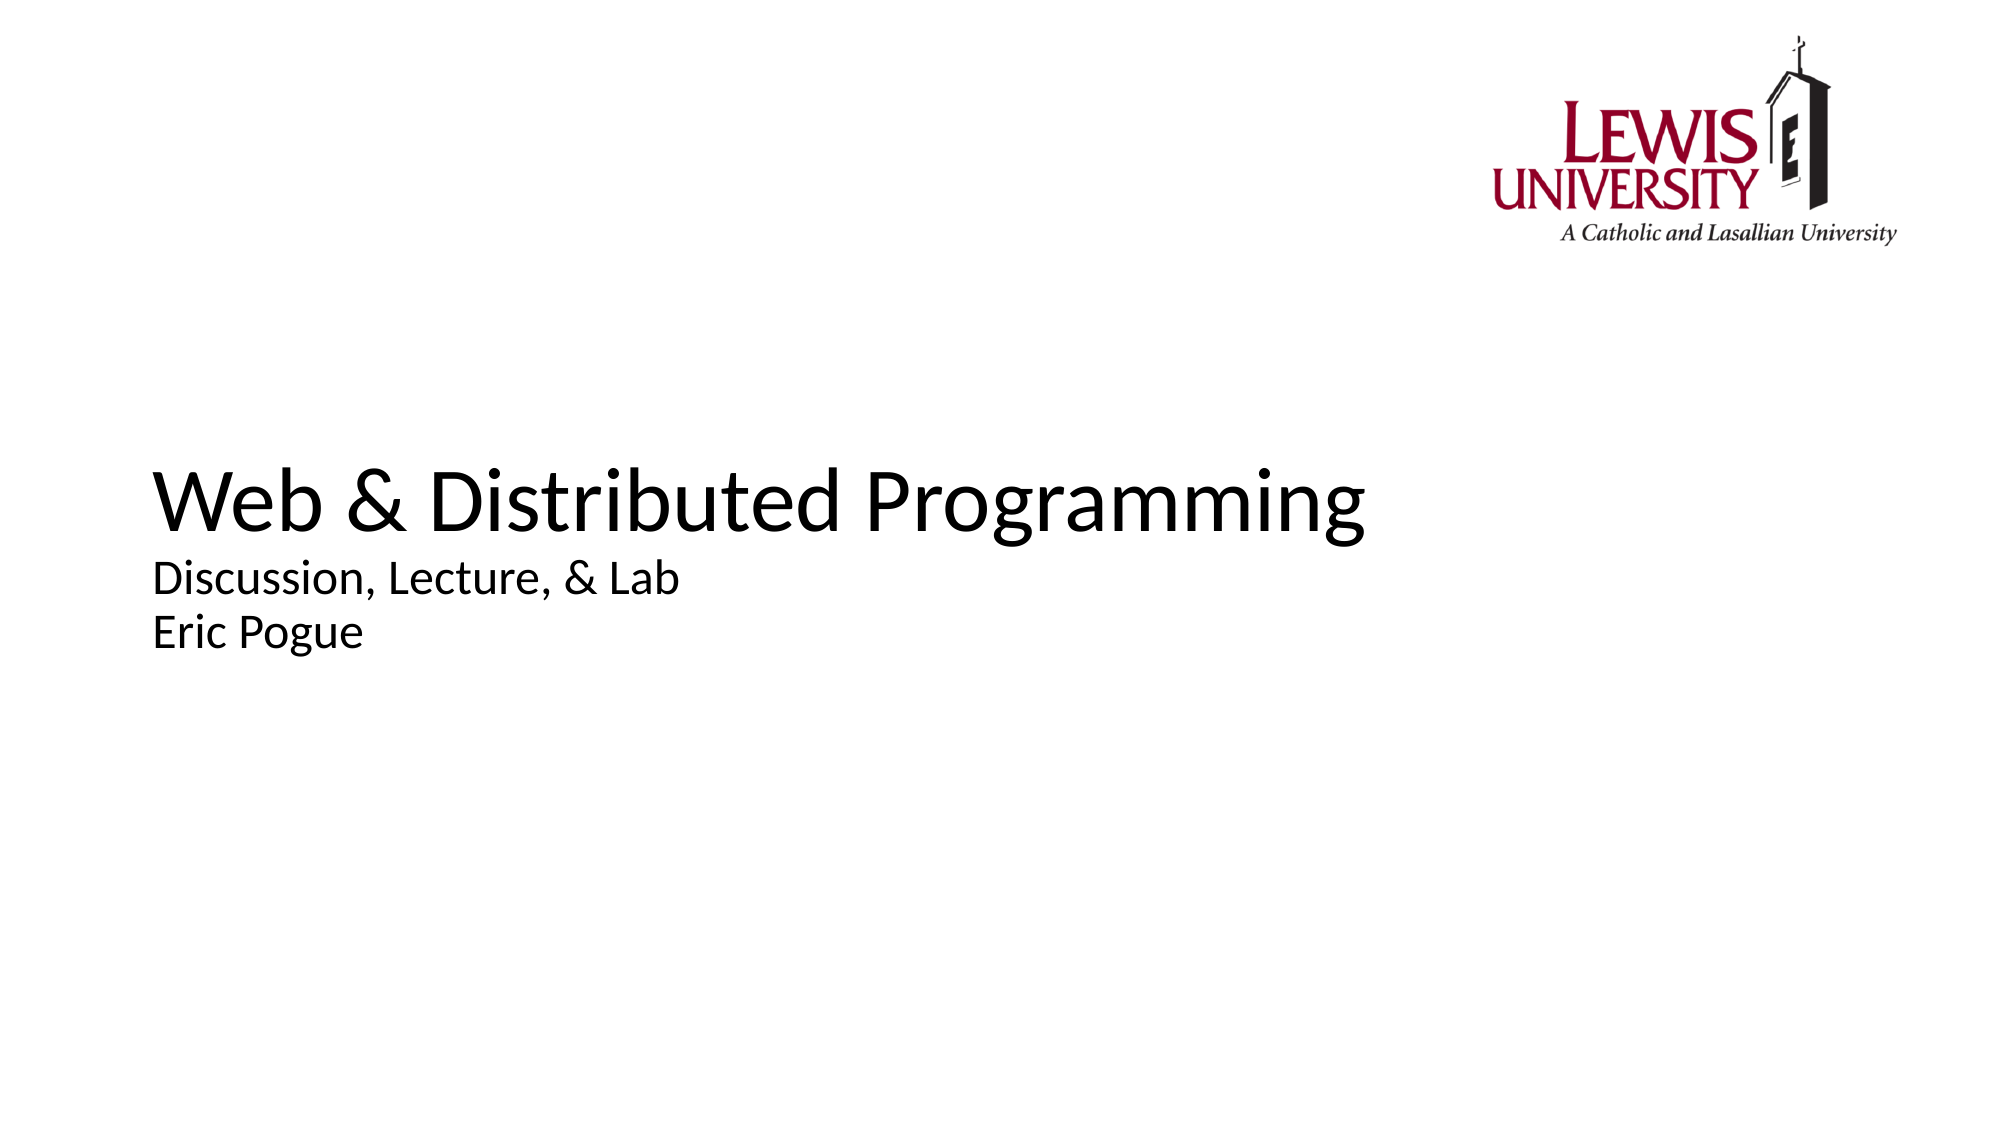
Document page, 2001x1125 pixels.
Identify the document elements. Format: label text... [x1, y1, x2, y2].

list Web & Distributed Programming Discussion, Lecture, & Lab Eric Pogue [137, 444, 1863, 681]
picture [1466, 25, 1903, 250]
